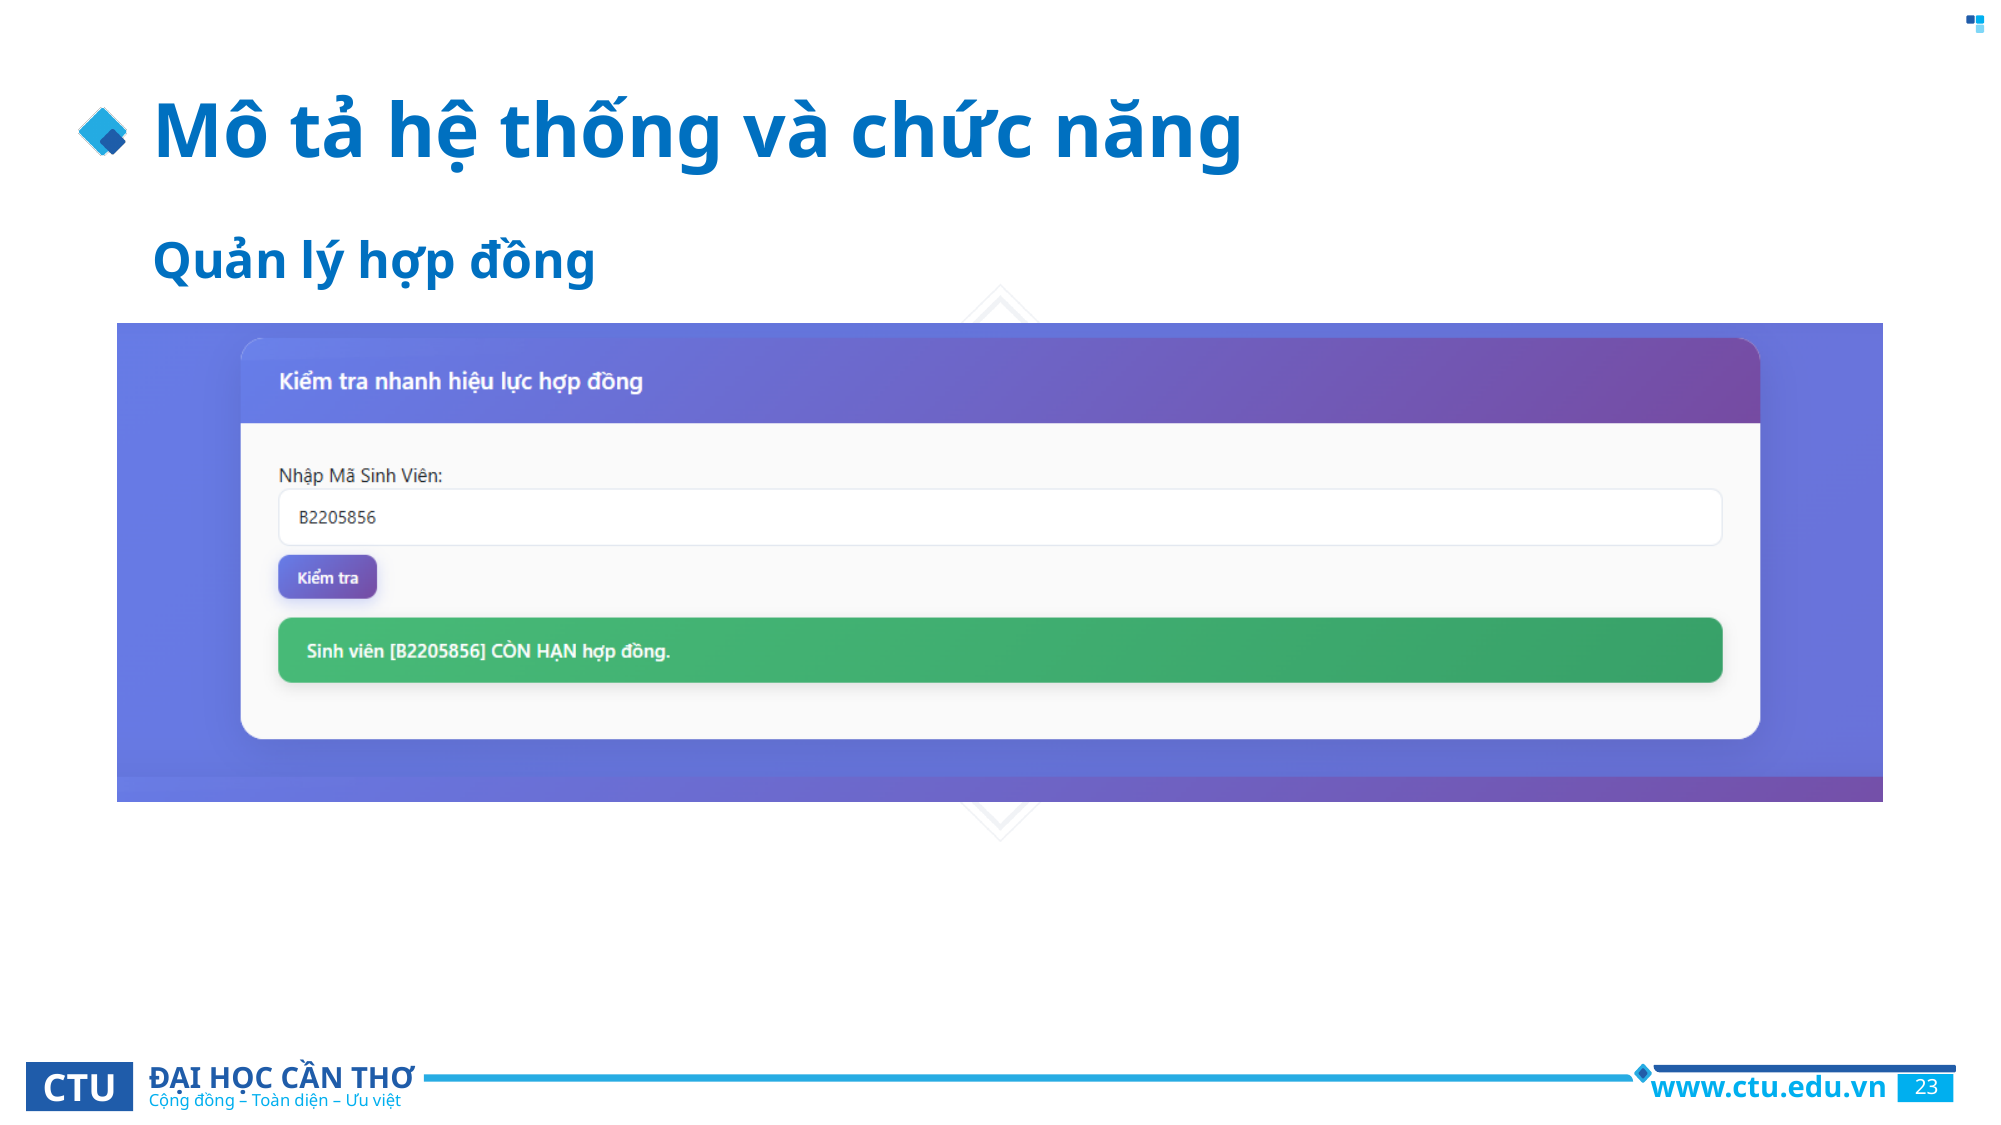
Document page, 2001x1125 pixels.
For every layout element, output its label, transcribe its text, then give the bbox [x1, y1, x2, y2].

title Mô tả hệ thống và chức năng [137, 24, 1863, 243]
picture [78, 107, 127, 156]
text_box Quản lý hợp đồng [137, 209, 871, 315]
picture [117, 323, 1883, 802]
